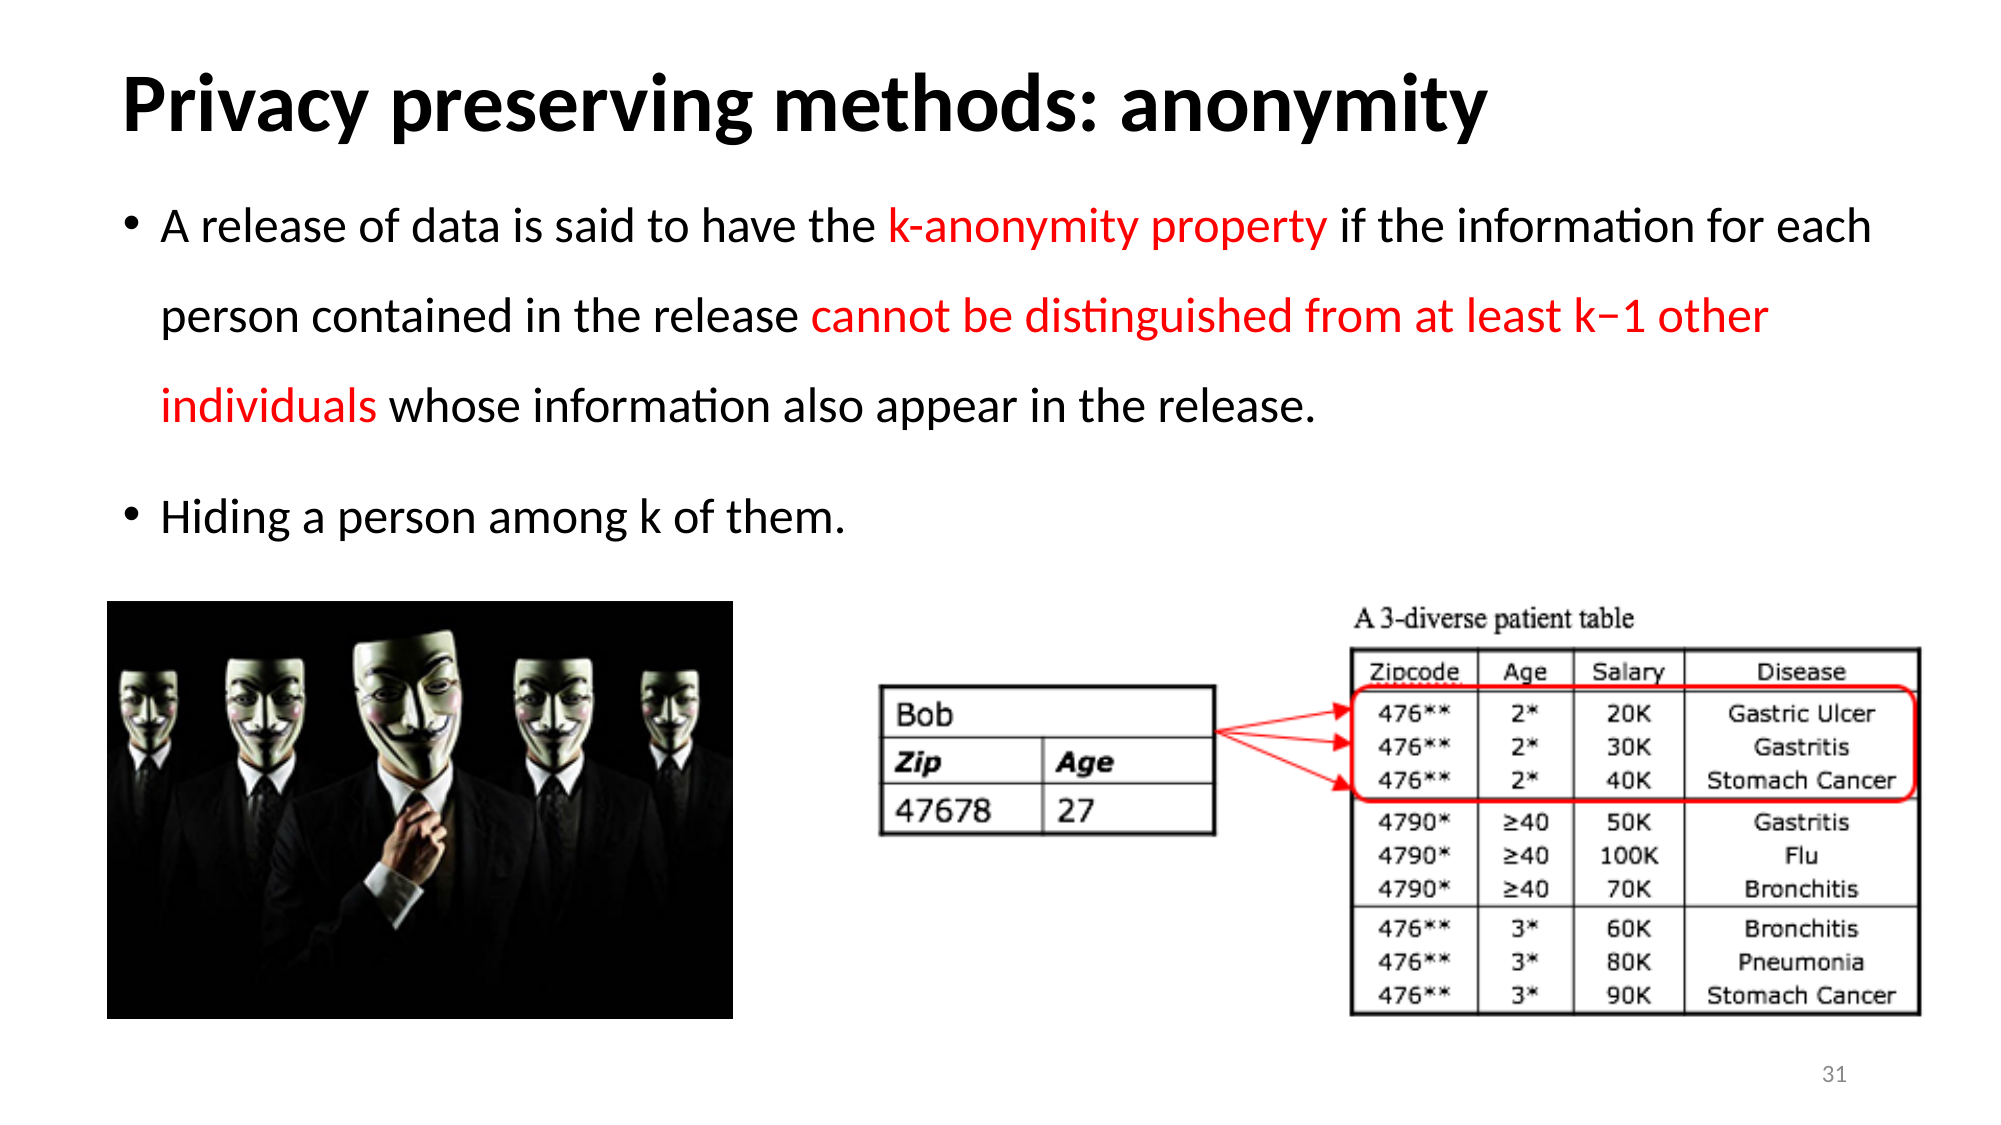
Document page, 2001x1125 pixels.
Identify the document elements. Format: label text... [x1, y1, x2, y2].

slide_number 31 [1412, 1043, 1863, 1103]
title Privacy preserving methods: anonymity [107, 0, 1957, 154]
picture [762, 577, 1974, 1043]
picture [107, 601, 733, 1019]
text_box A release of data is said to have the k-anonymity property if the information for each person contained in the release cannot be distinguished from at least k−1 other individuals whose information also appear in the release. Hiding a person among k of them. [107, 154, 1974, 924]
